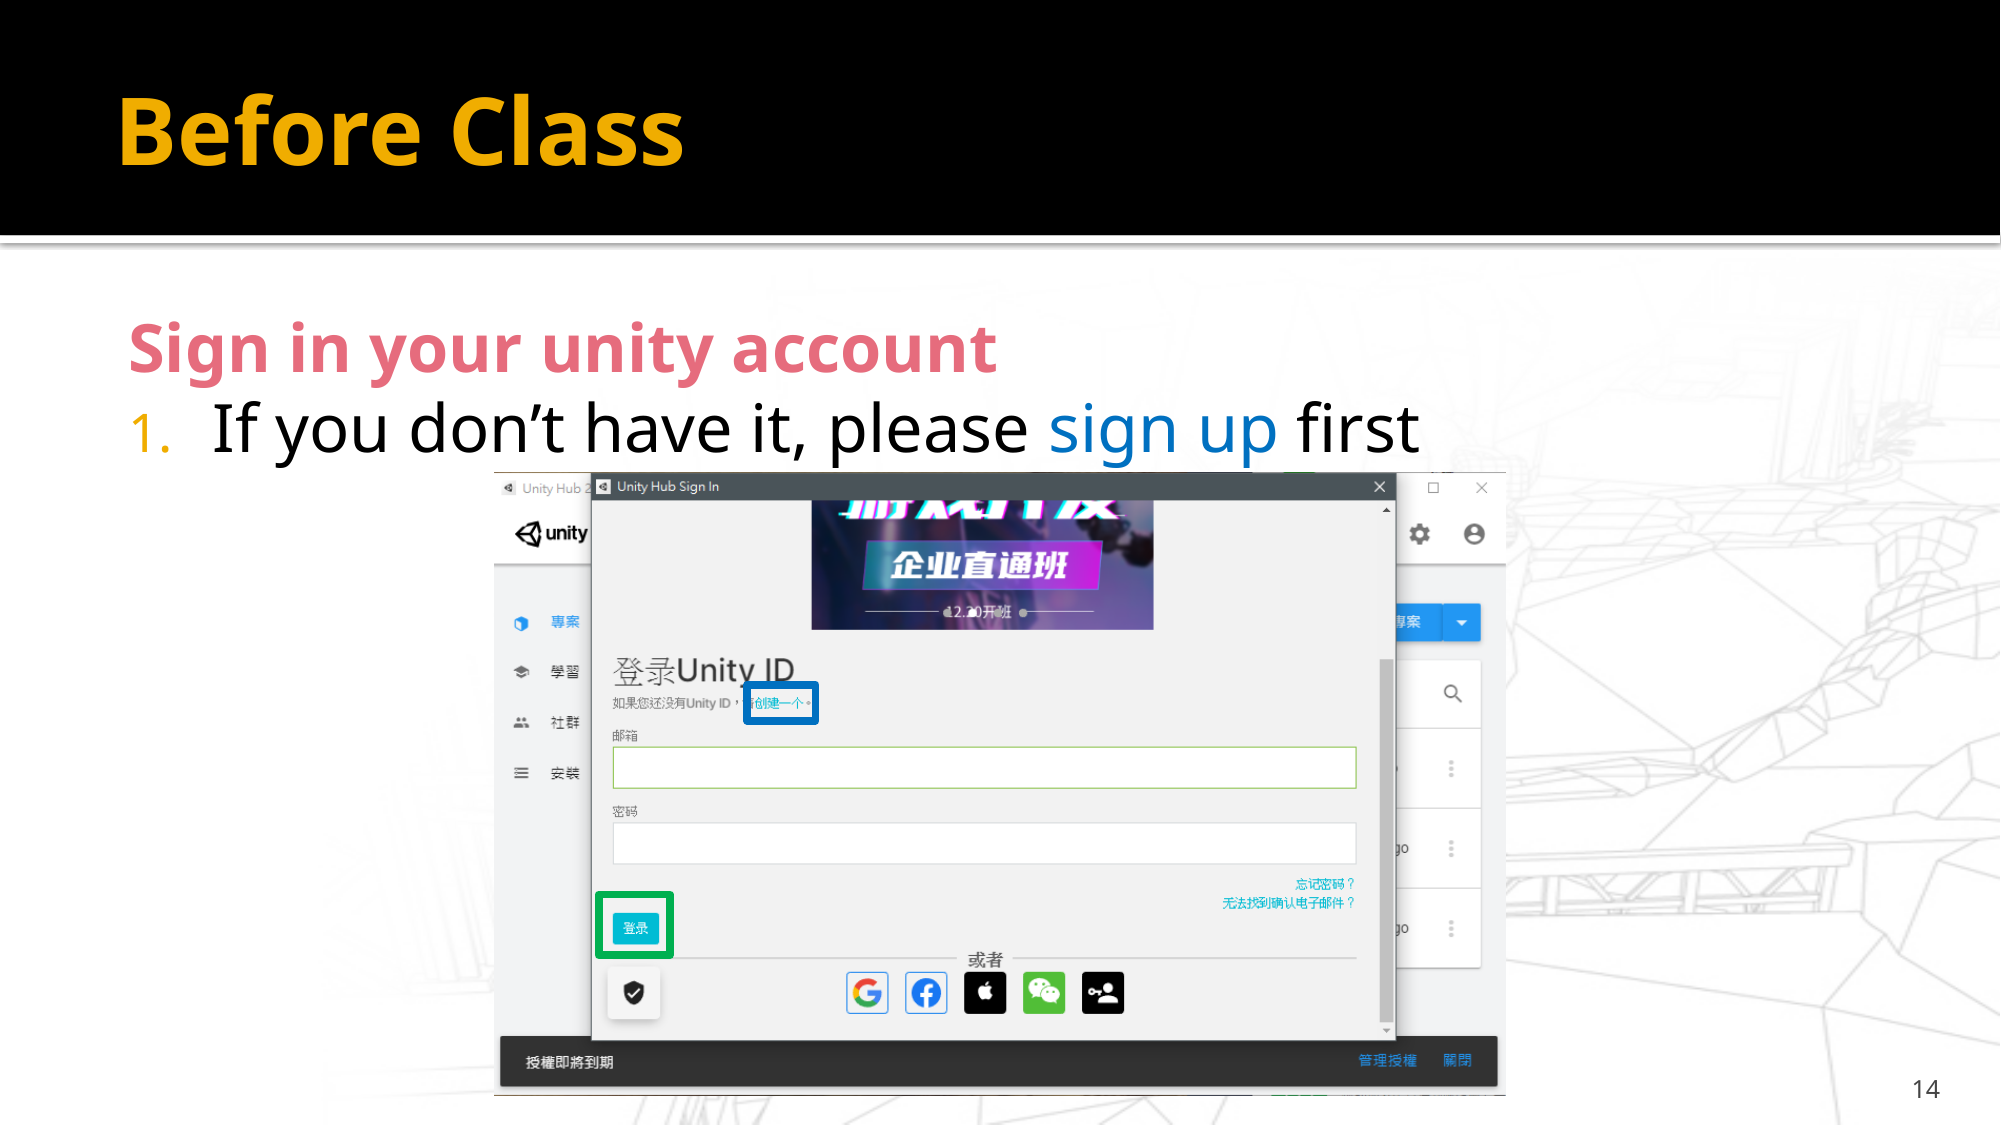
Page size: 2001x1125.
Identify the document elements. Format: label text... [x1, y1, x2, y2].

title Before Class [99, 25, 1900, 231]
slide_number 14 [1794, 1062, 1955, 1108]
text_box Sign in your unity account If you don’t have it, please sign up first [99, 291, 1900, 1050]
footer [577, 1062, 1783, 1108]
picture [494, 472, 1506, 1096]
